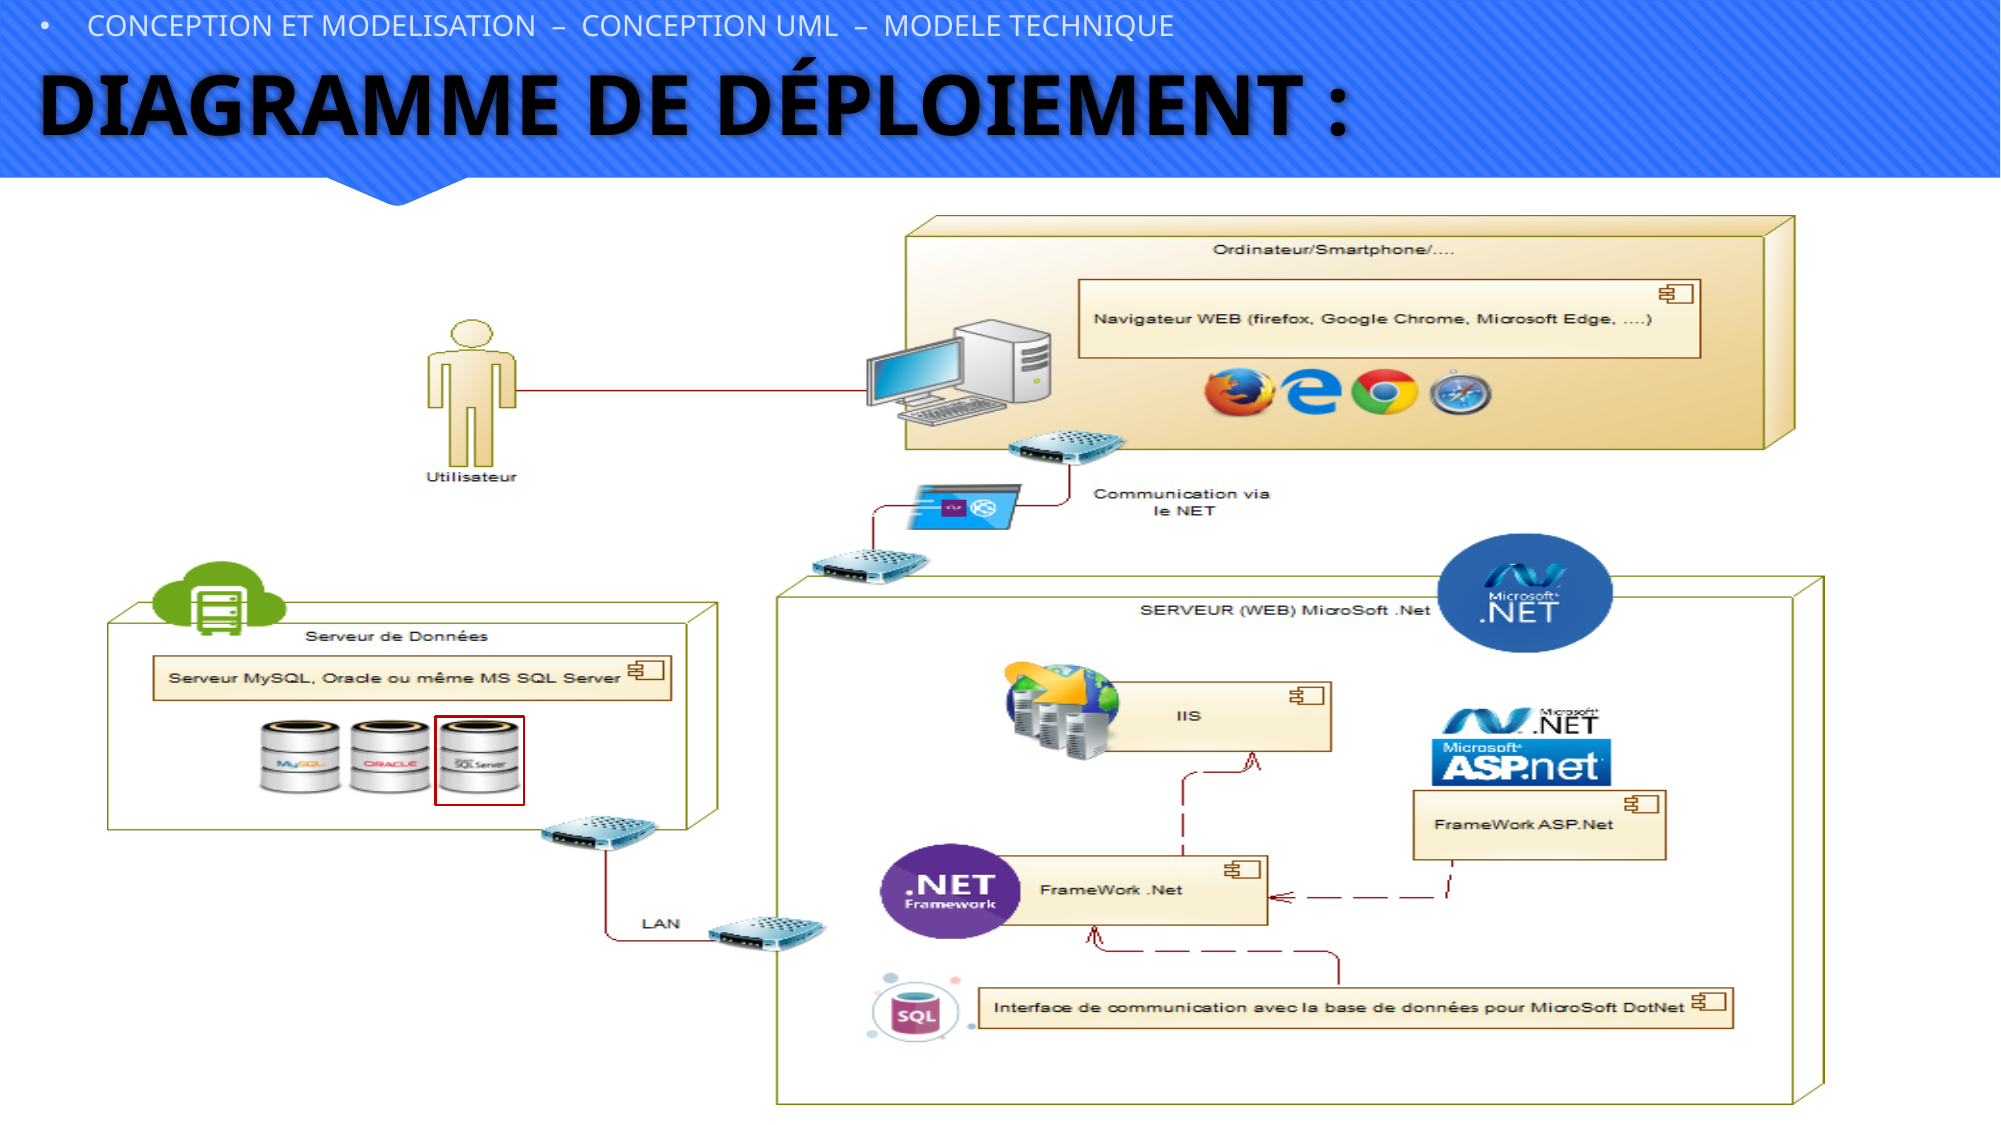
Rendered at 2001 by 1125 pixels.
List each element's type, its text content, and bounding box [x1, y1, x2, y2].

picture [107, 215, 1826, 1106]
text_box CONCEPTION ET MODELISATION – CONCEPTION UML – MODELE TECHNIQUE [25, 0, 1198, 50]
title DIAGRAMME DE DÉPLOIEMENT : [0, 0, 1735, 160]
